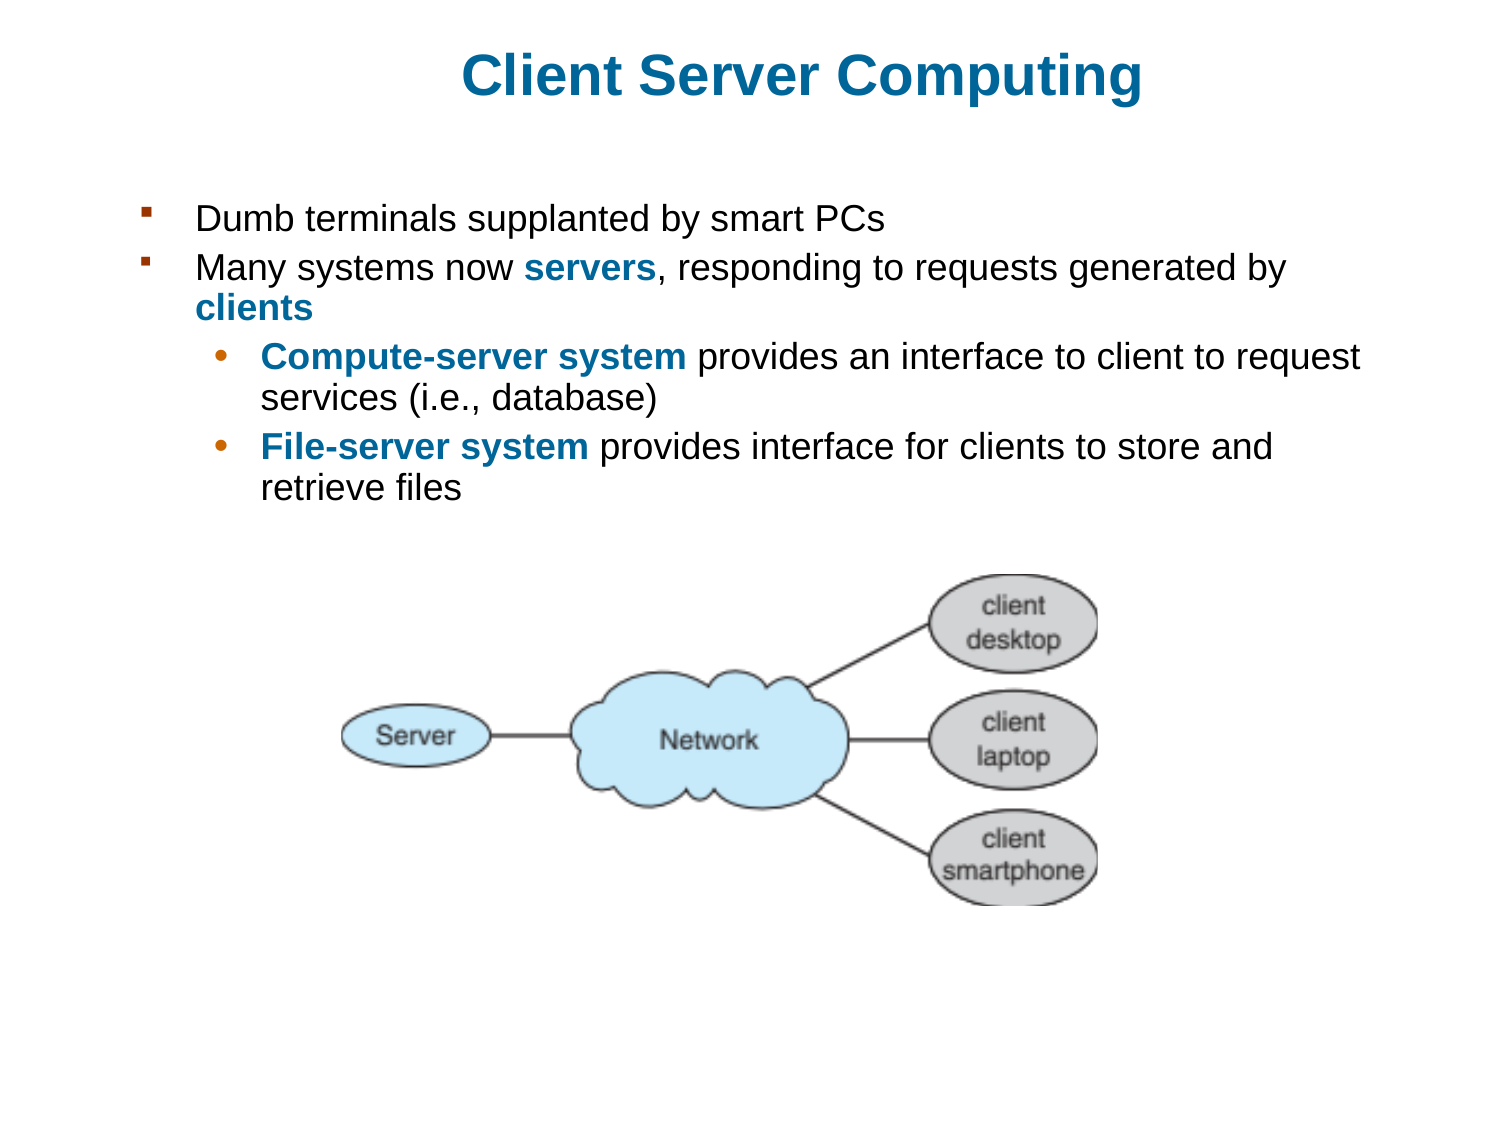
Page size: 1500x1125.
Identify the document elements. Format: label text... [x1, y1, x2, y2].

text_box Dumb terminals supplanted by smart PCs Many systems now servers, responding to requests generated by clients Compute-server system provides an interface to client to request services (i.e., database) File-server system provides interface for clients to store and retrieve files [123, 191, 1393, 958]
title Client Server Computing [212, 20, 1393, 115]
picture [341, 574, 1098, 906]
